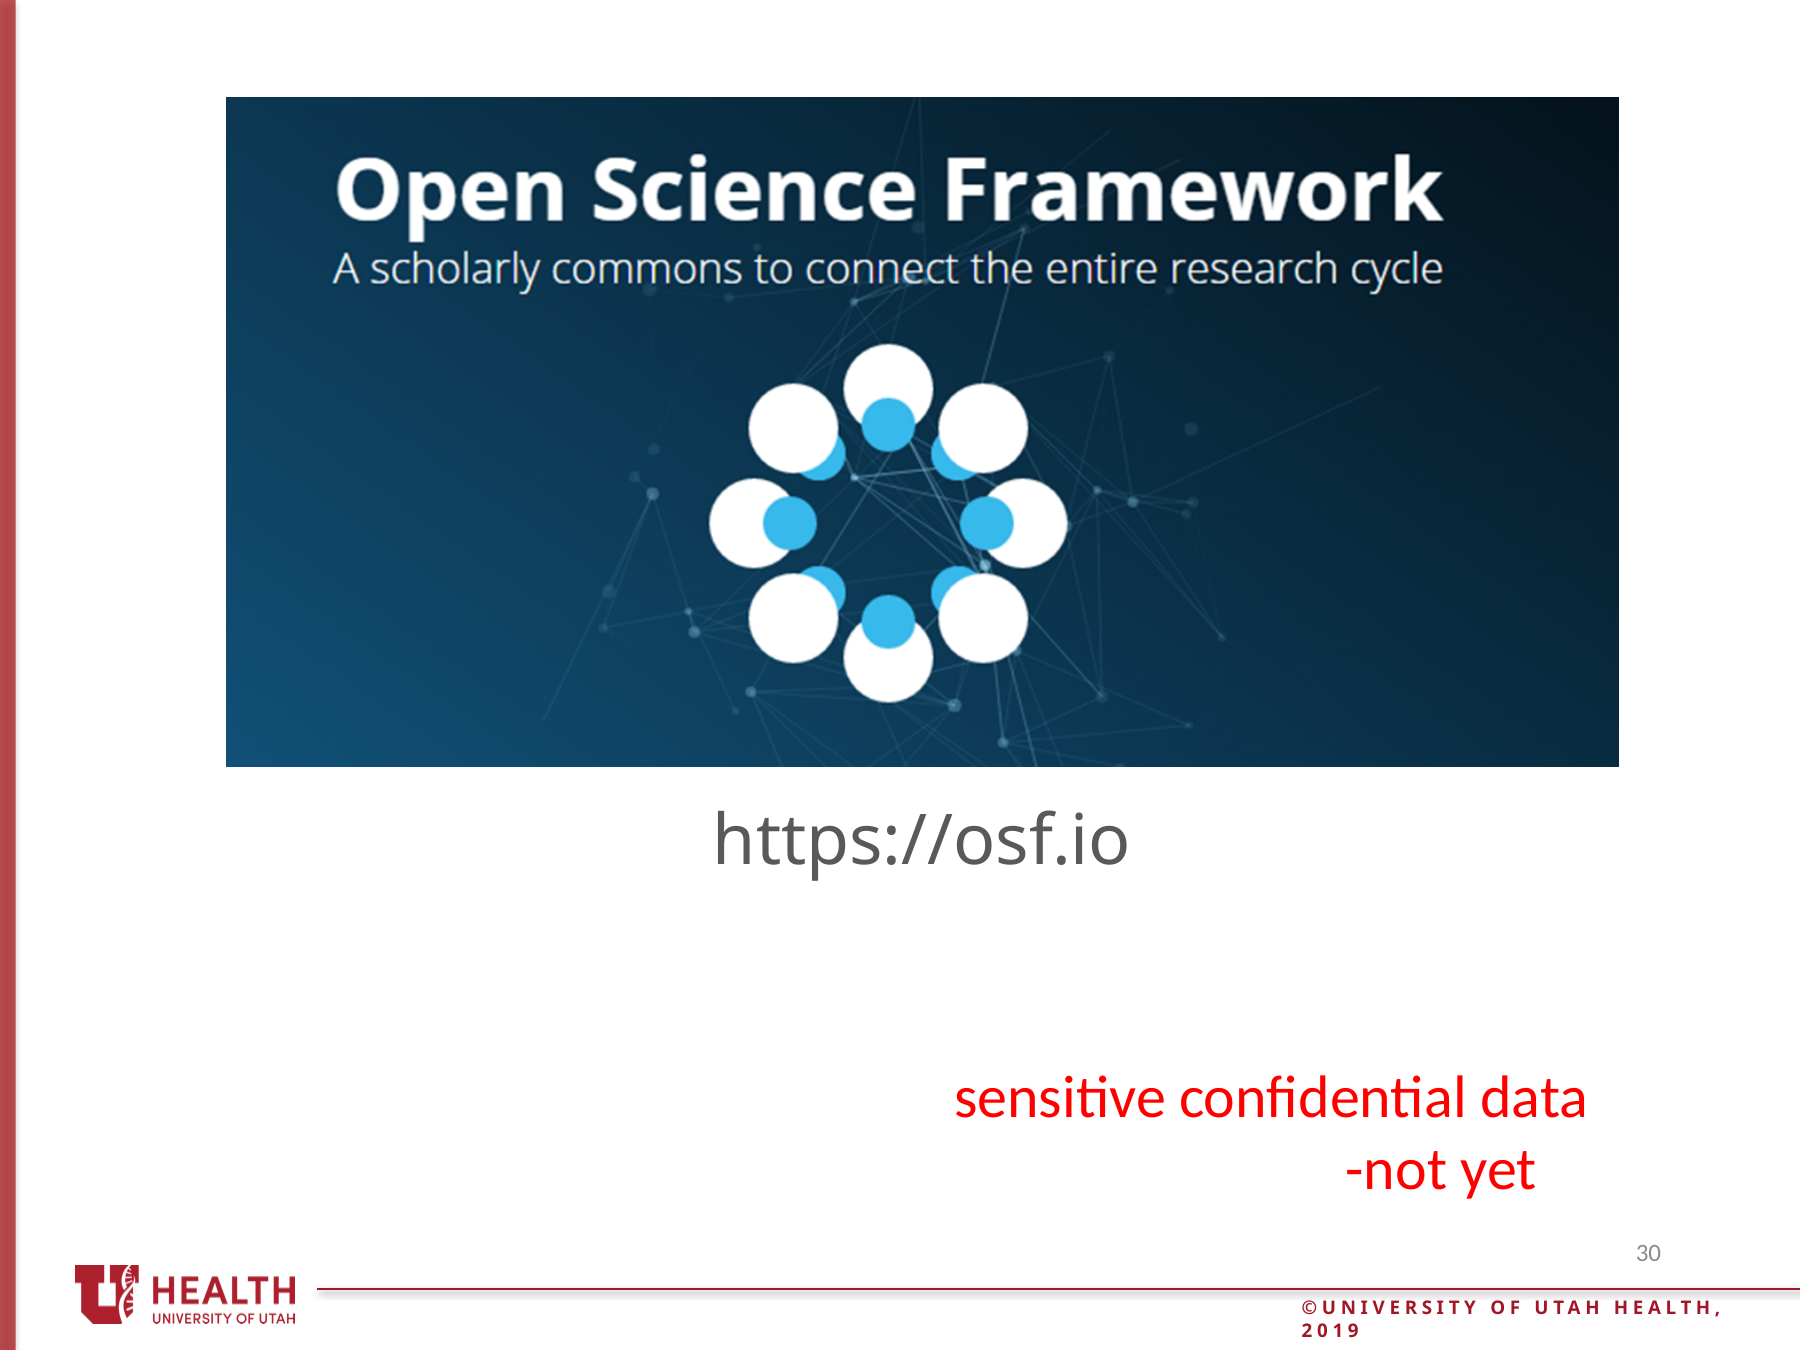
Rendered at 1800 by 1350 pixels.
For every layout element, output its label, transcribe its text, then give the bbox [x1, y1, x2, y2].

picture [75, 1265, 295, 1324]
text_box https://osf.io [284, 779, 1560, 951]
picture [225, 97, 1619, 767]
slide_number 30 [1271, 1215, 1677, 1288]
text_box sensitive confidential data -not yet [939, 1050, 1604, 1209]
